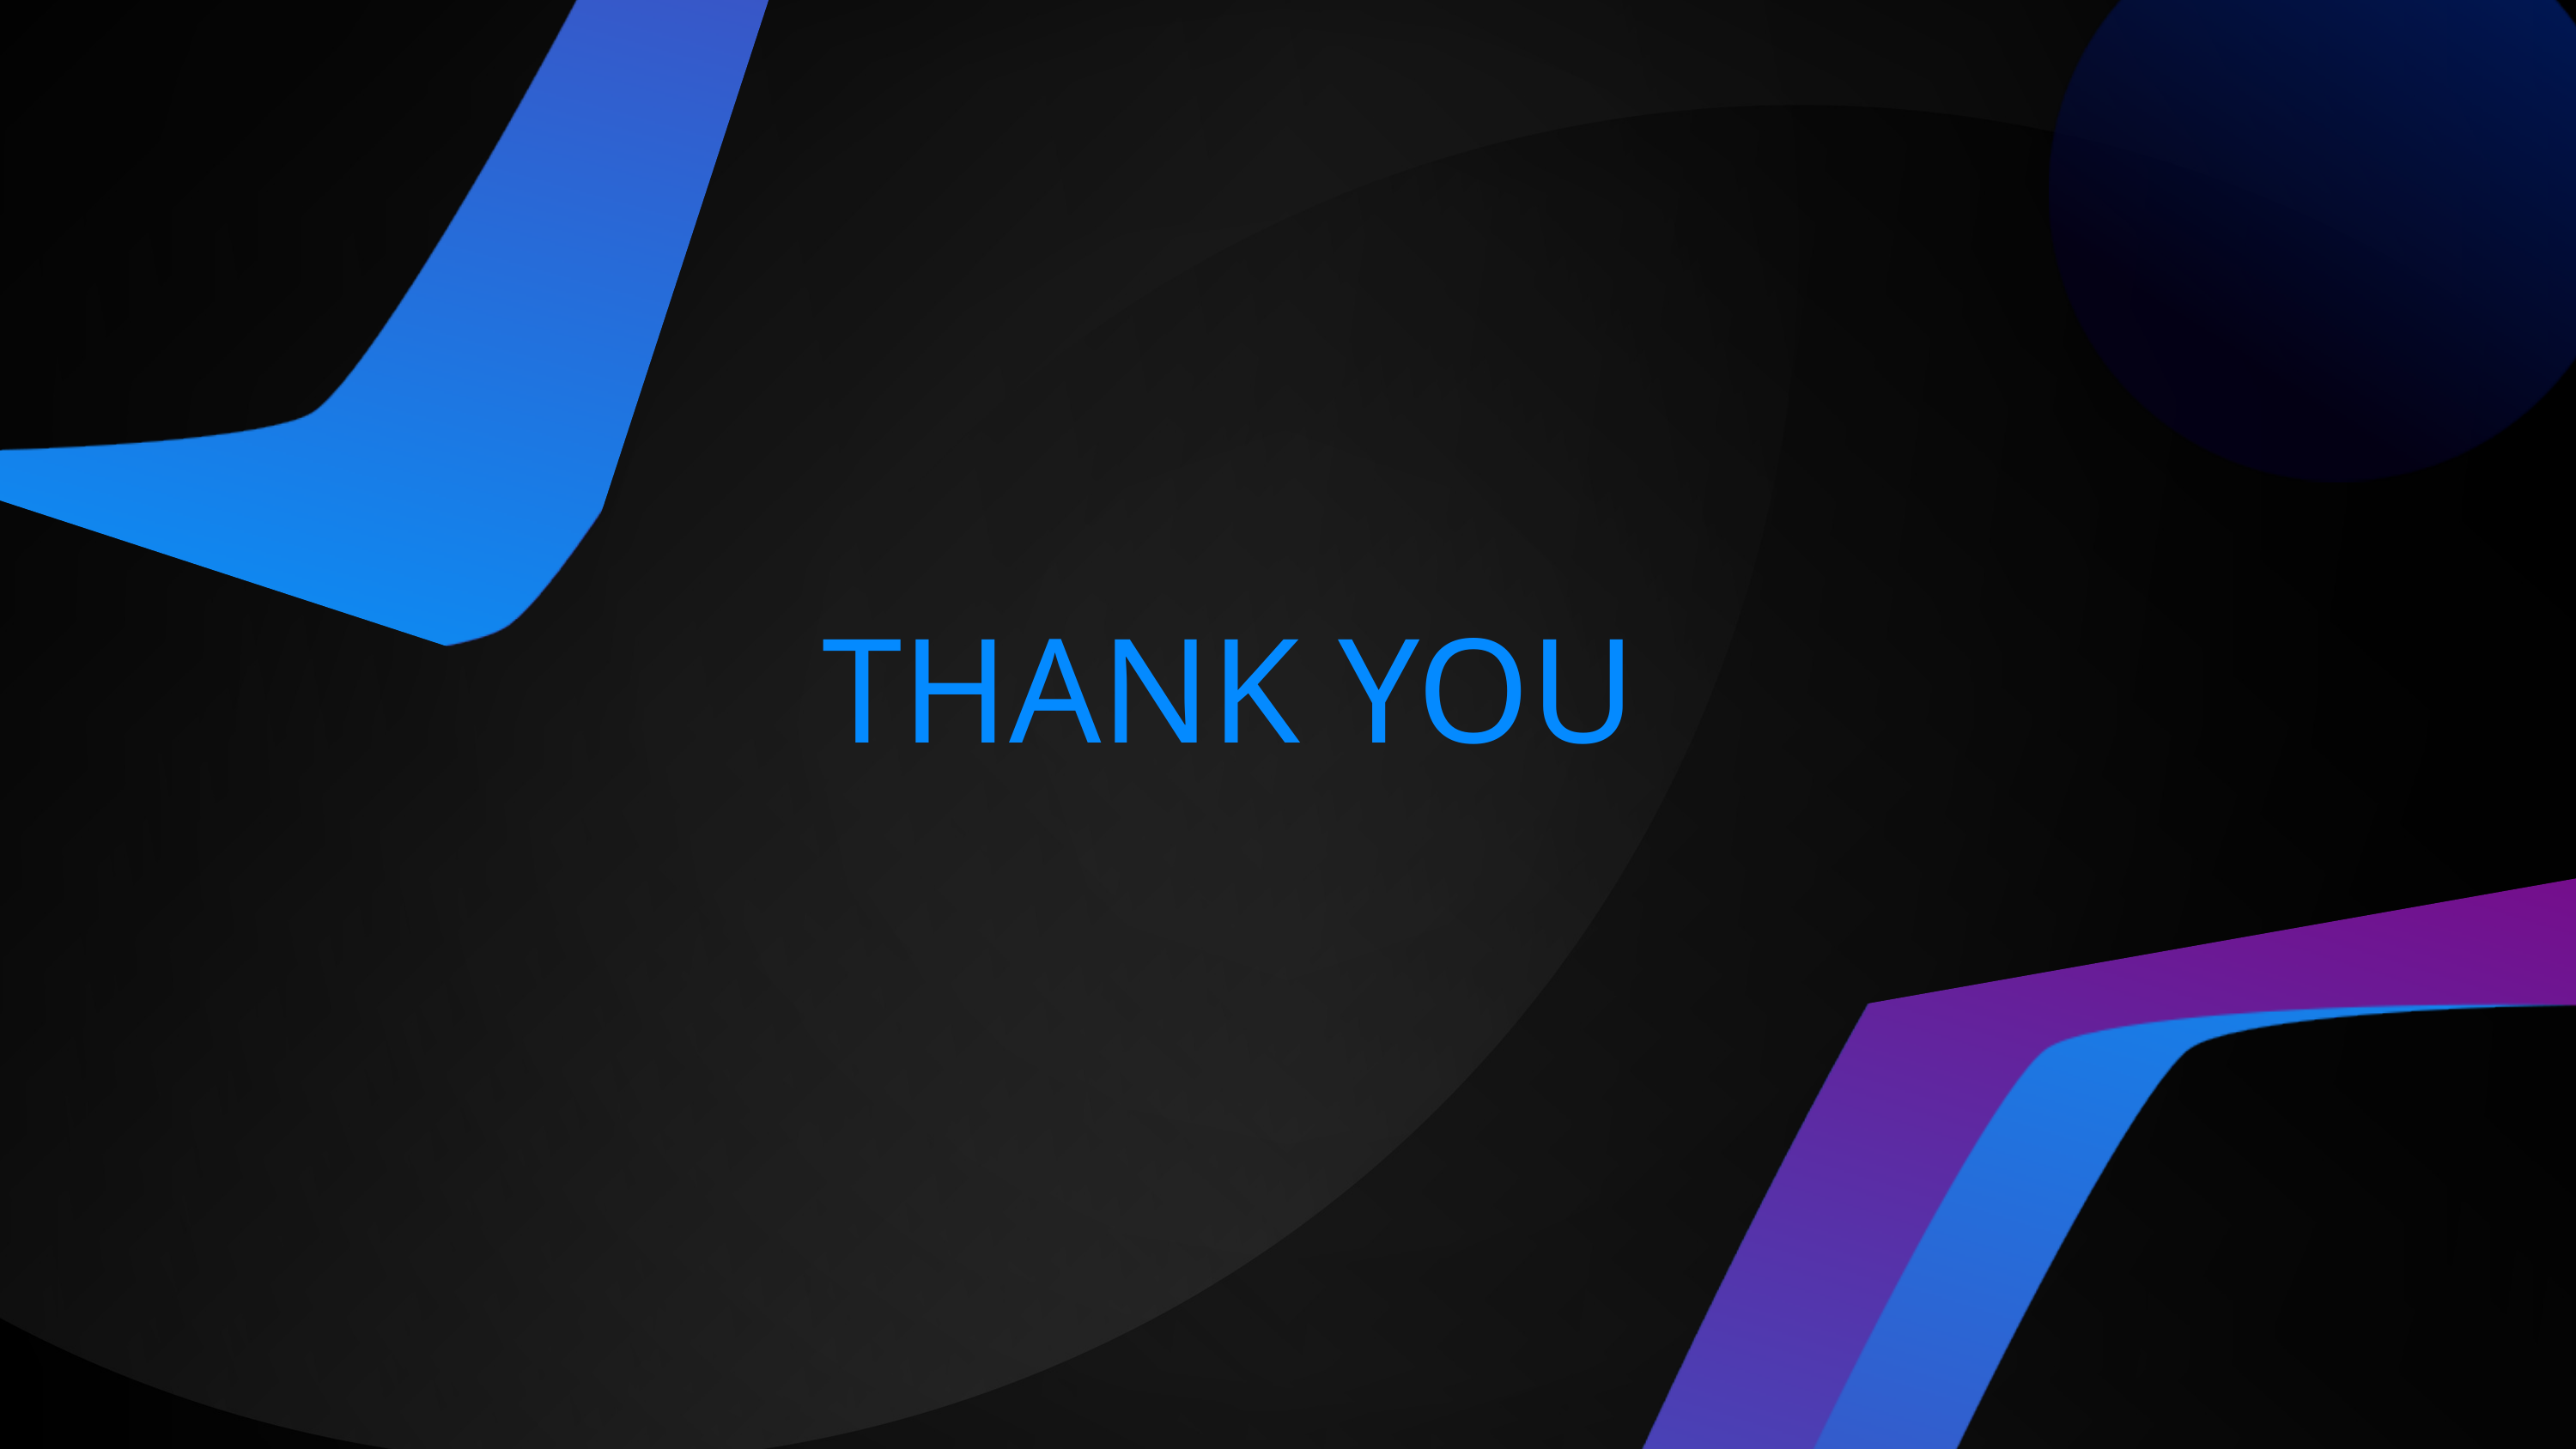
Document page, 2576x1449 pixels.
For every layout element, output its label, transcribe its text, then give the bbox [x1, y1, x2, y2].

text_box [2049, 0, 2576, 482]
text_box [1469, 878, 2576, 1449]
text_box [0, 0, 769, 640]
text_box [0, 0, 2576, 1449]
text_box THANK YOU [428, 570, 2031, 772]
